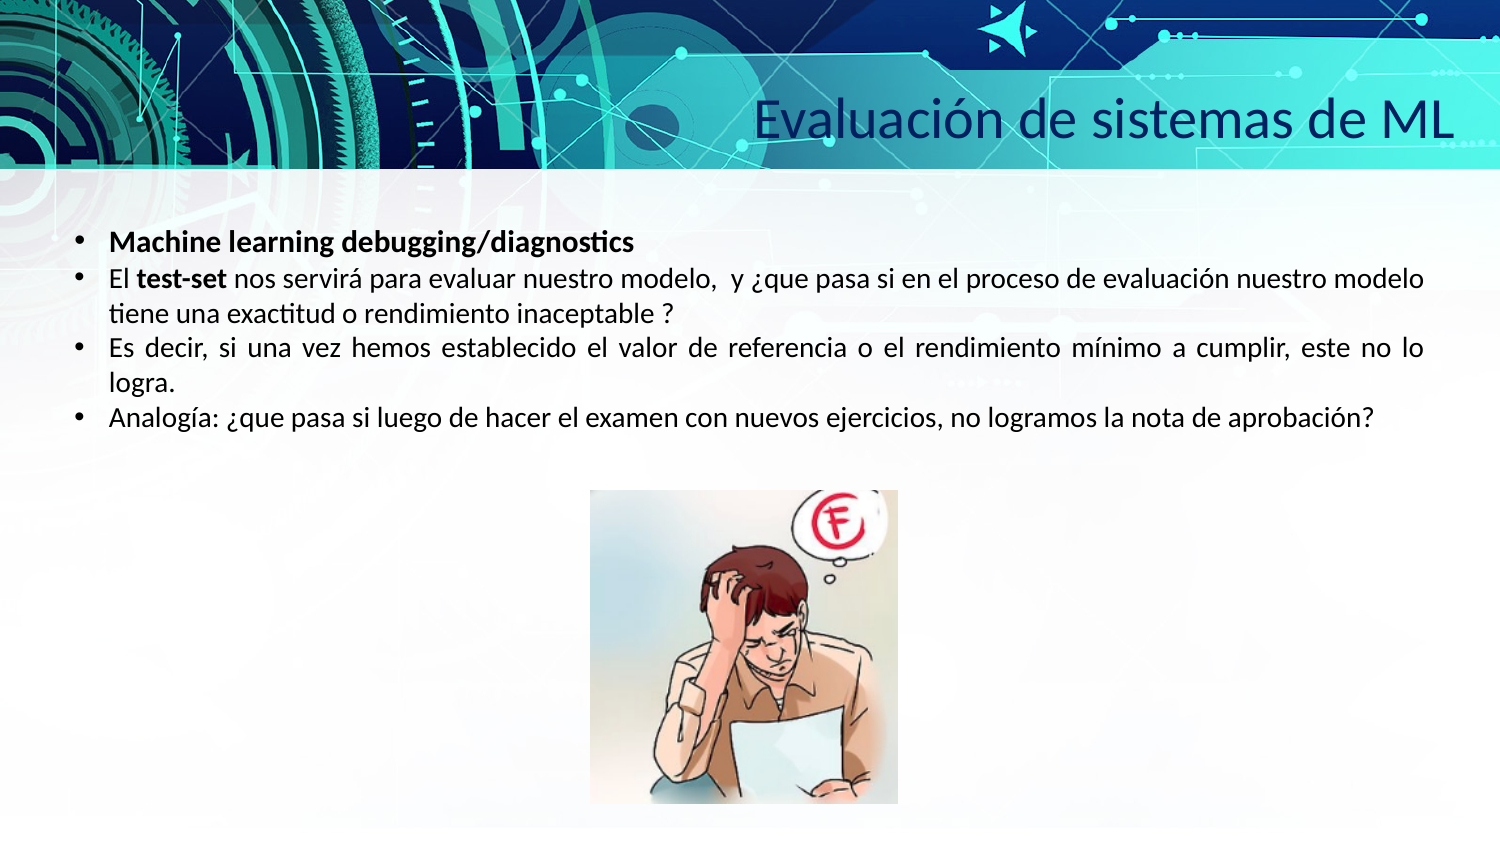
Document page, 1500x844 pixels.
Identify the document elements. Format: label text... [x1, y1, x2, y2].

picture [0, 0, 1500, 844]
text_box Machine learning debugging/diagnostics El test-set nos servirá para evaluar nuestro modelo, y ¿que pasa si en el proceso de evaluación nuestro modelo tiene una exactitud o rendimiento inaceptable ? Es decir, si una vez hemos establecido el valor de referencia o el rendimiento mínimo a cumplir, este no lo logra. Analogía: ¿que pasa si luego de hacer el examen con nuevos ejercicios, no logramos la nota de aprobación? [73, 221, 1426, 461]
text_box Evaluación de sistemas de ML [118, 65, 1470, 165]
